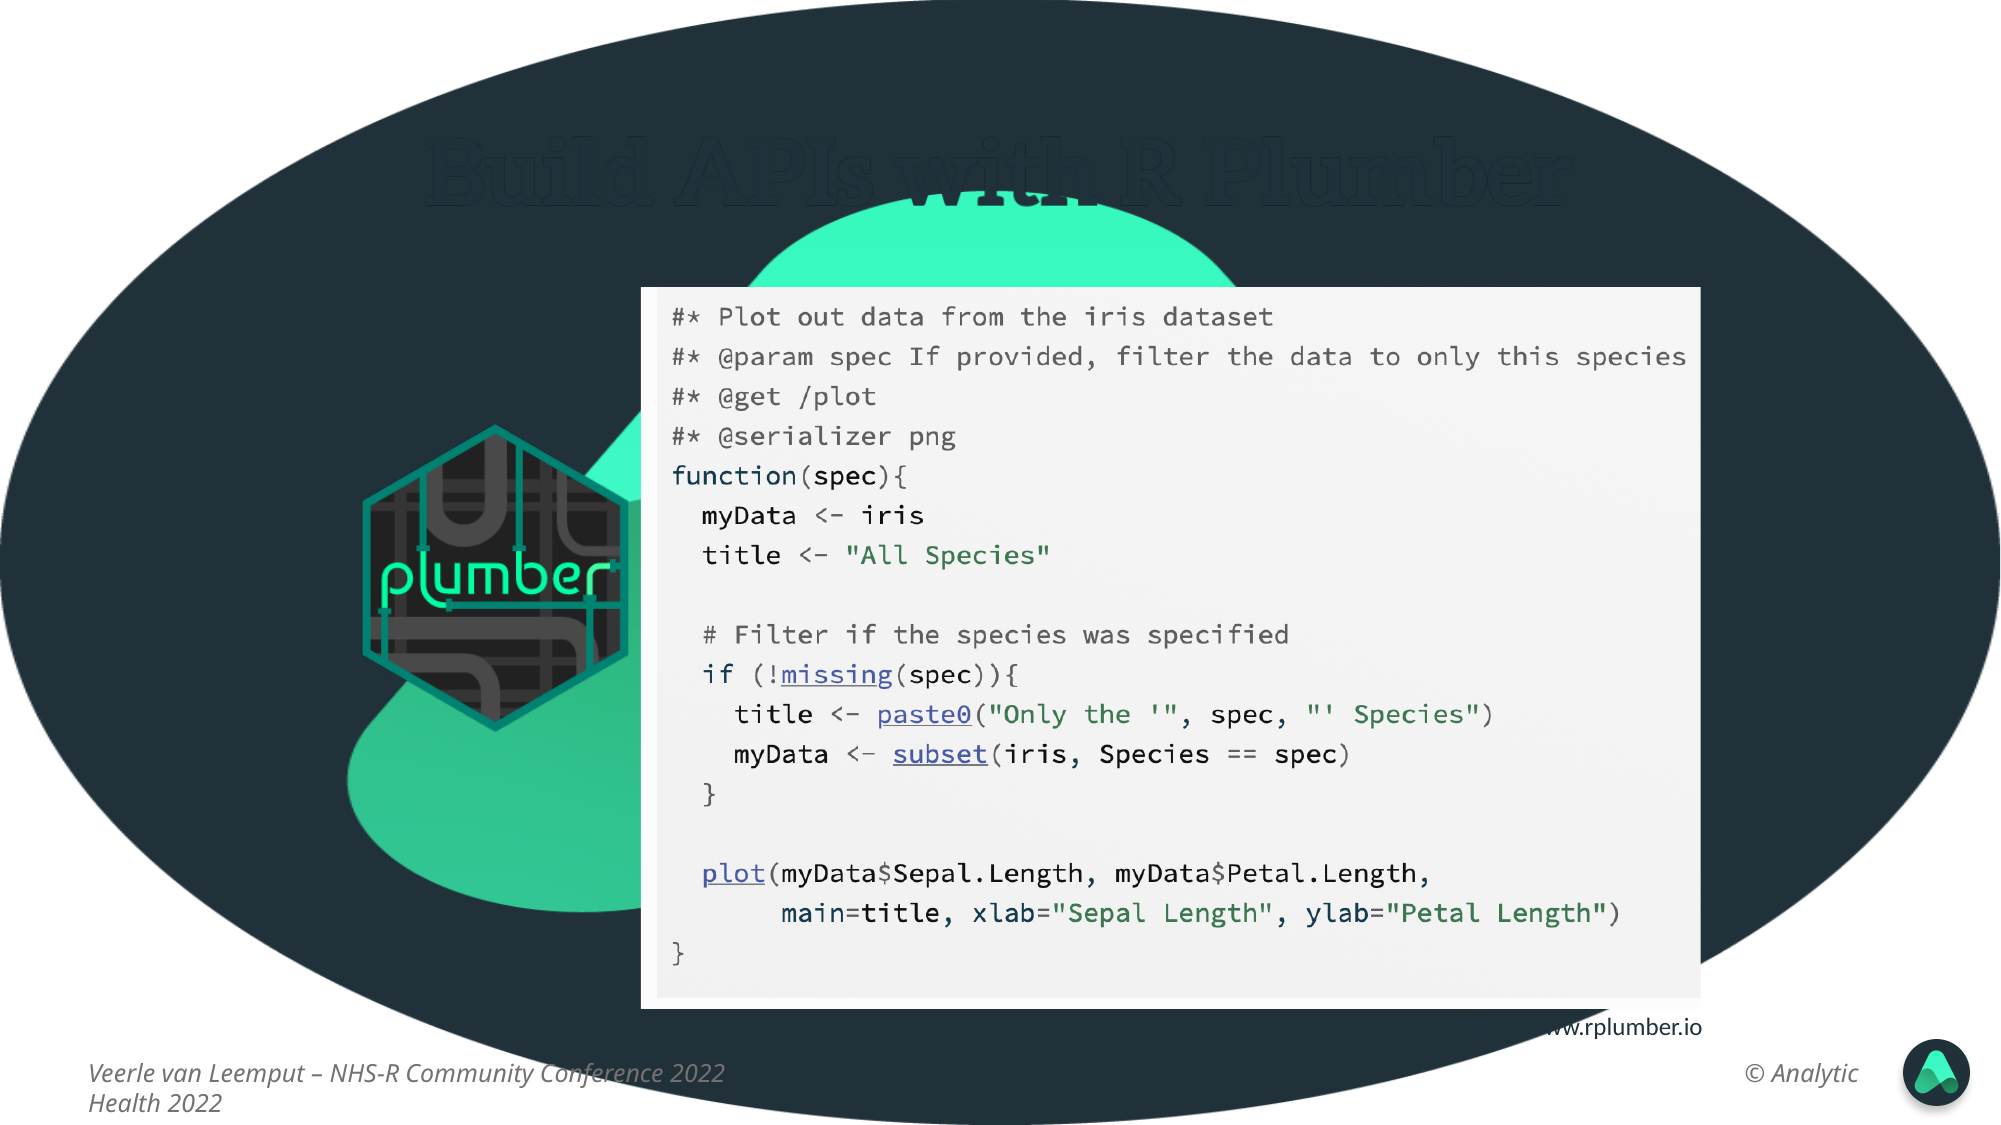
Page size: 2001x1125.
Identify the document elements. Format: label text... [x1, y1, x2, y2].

text_box Veerle van Leemput – NHS-R Community Conference 2022 © Analytic Health 2022 [73, 1050, 1904, 1125]
picture [0, 0, 2001, 1125]
text_box Source: https://www.rplumber.io [1352, 1002, 1728, 1048]
